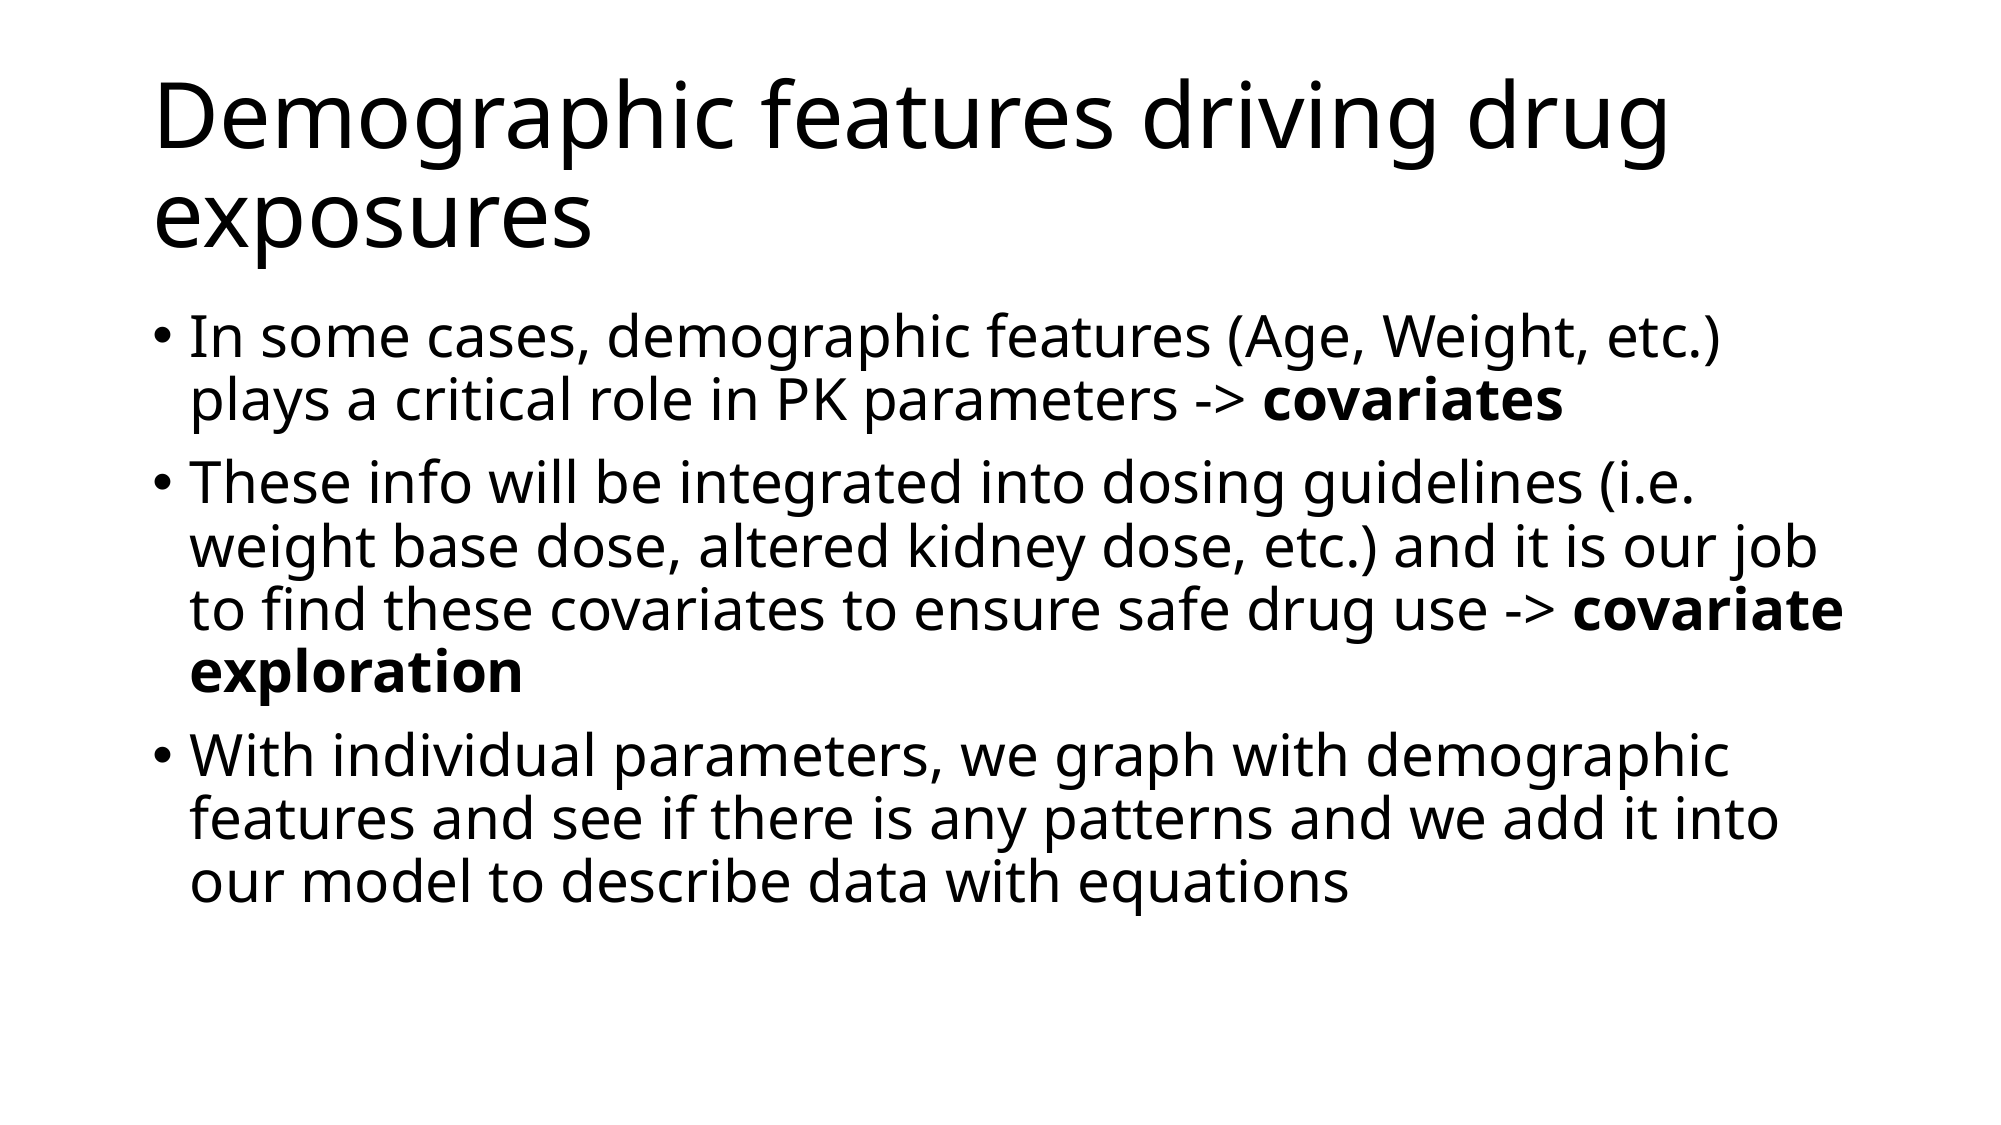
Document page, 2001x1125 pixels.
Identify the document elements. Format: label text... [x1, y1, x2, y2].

list In some cases, demographic features (Age, Weight, etc.) plays a critical role in PK parameters -> covariates These info will be integrated into dosing guidelines (i.e. weight base dose, altered kidney dose, etc.) and it is our job to find these covariates to ensure safe drug use -> covariate exploration With individual parameters, we graph with demographic features and see if there is any patterns and we add it into our model to describe data with equations [137, 299, 1863, 1014]
title Demographic features driving drug exposures [137, 59, 1863, 278]
